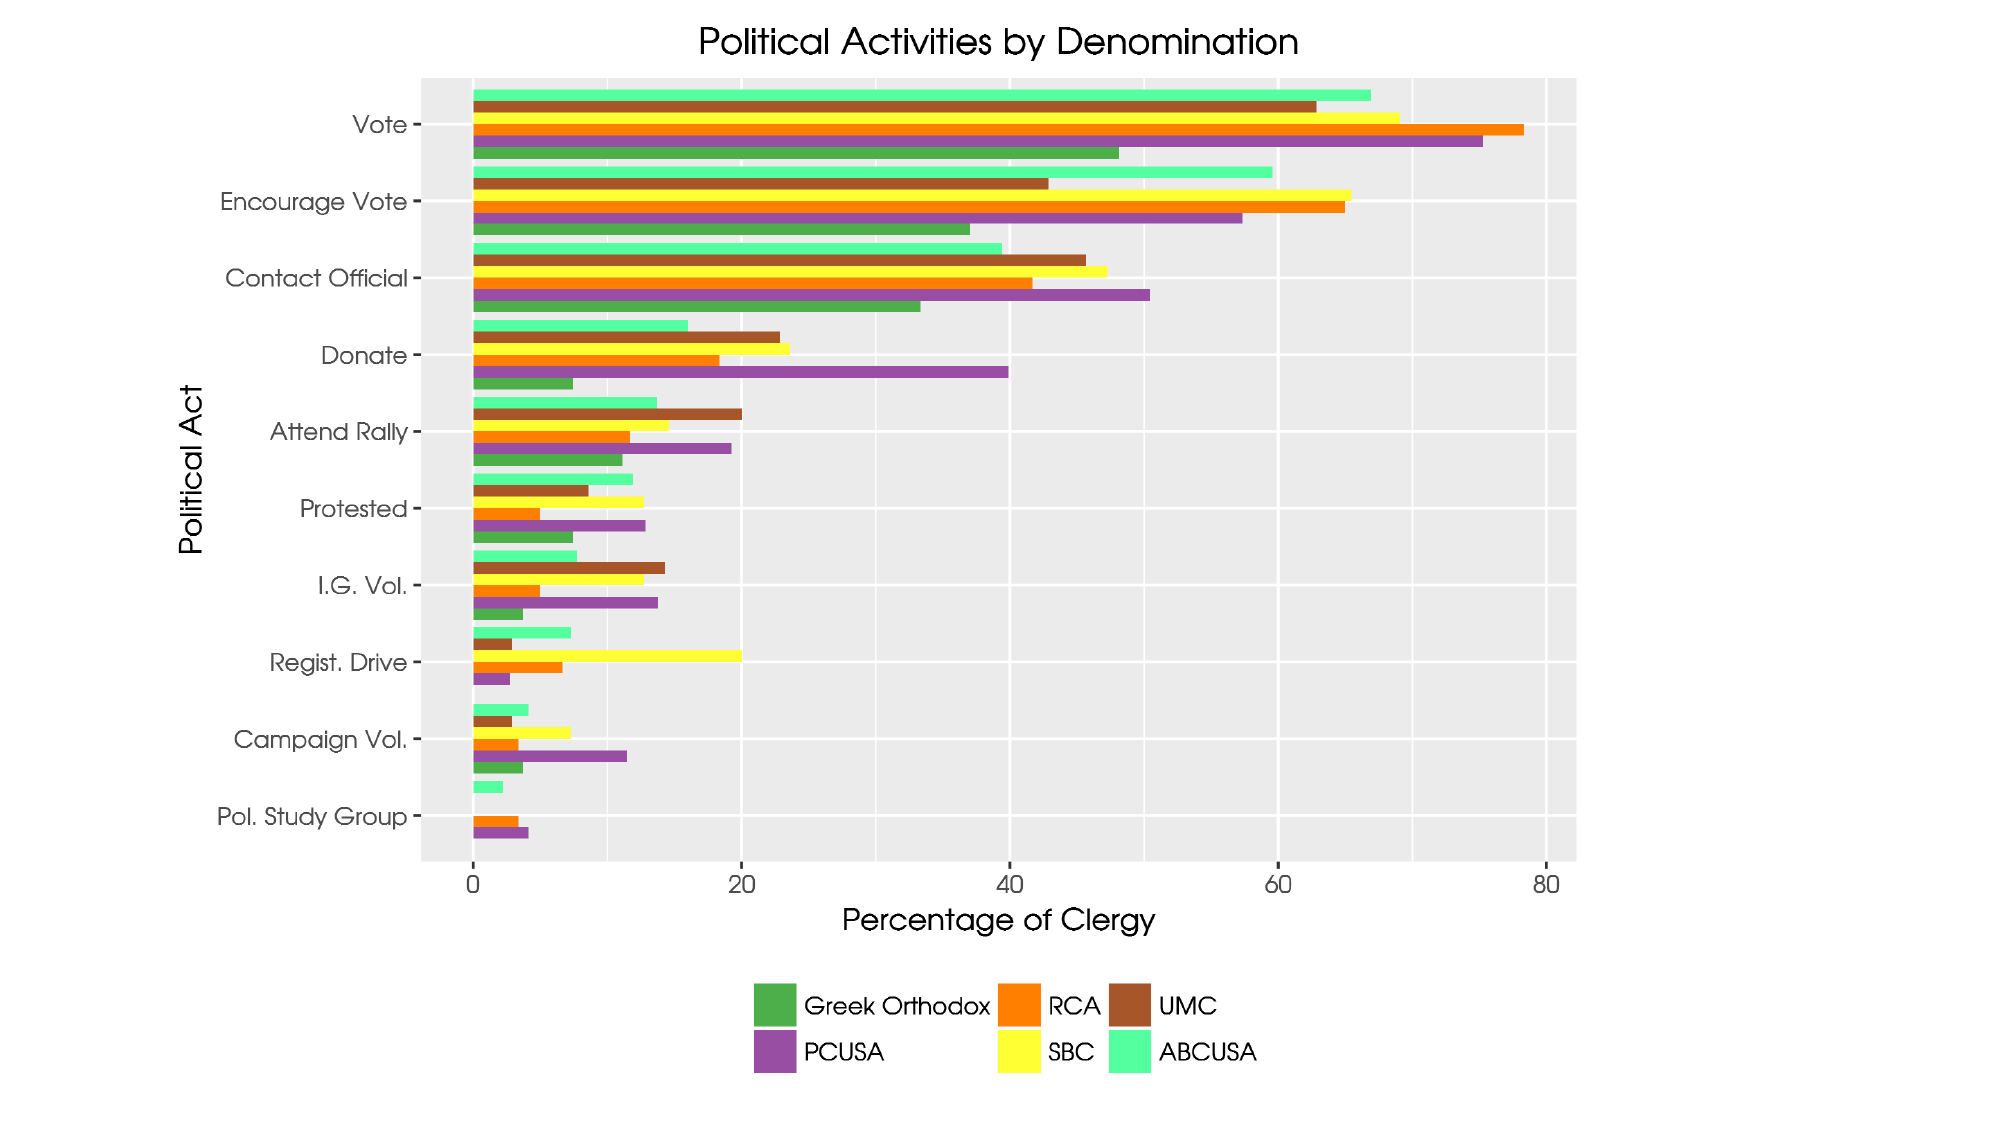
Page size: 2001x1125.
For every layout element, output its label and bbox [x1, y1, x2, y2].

list [164, 11, 1591, 1104]
